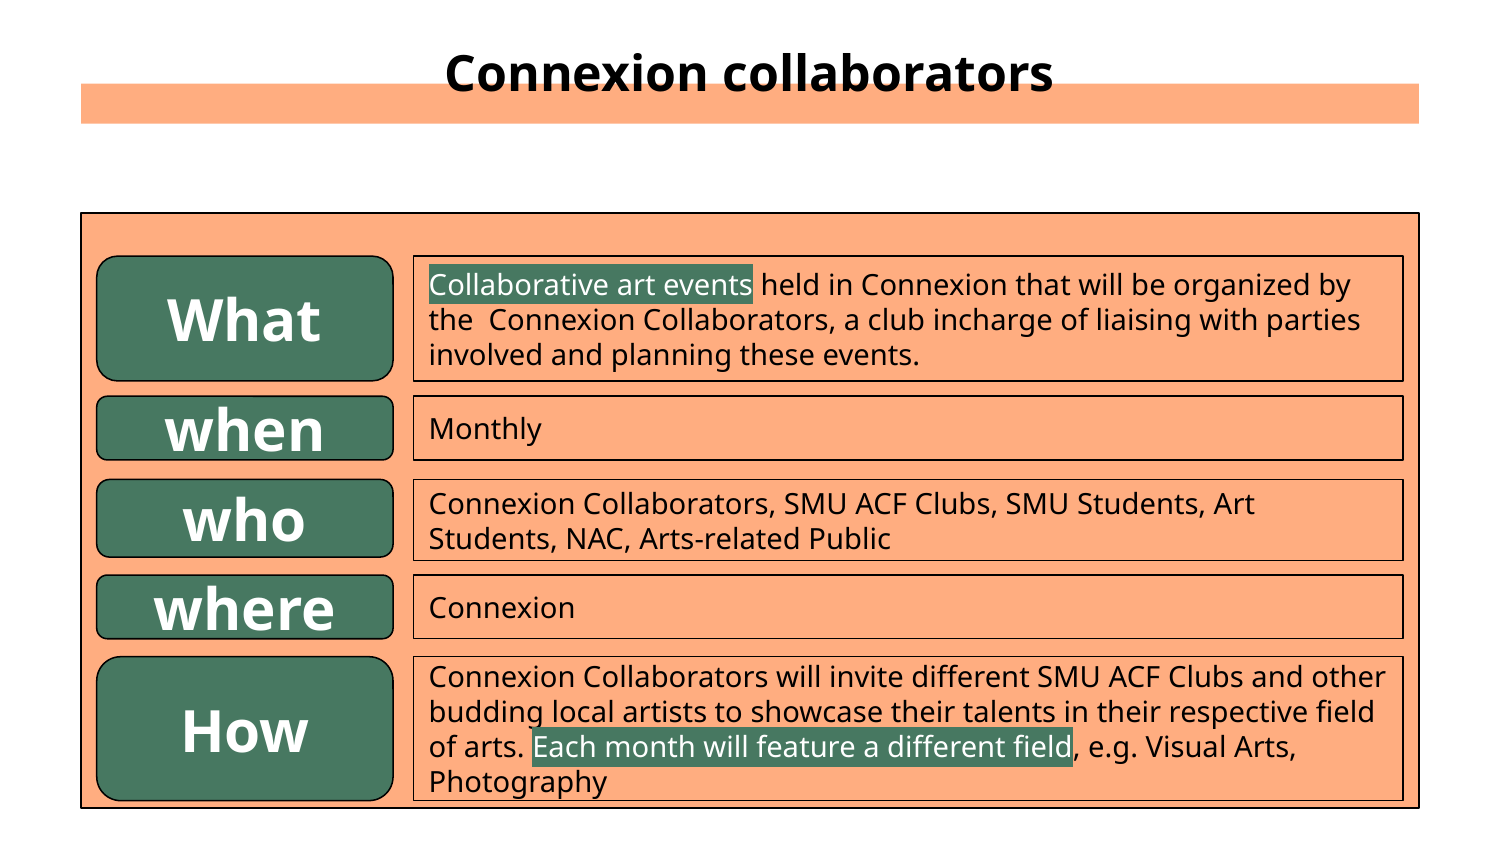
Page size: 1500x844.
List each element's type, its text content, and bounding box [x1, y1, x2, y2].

text_box [81, 83, 295, 124]
text_box Connexion [413, 575, 1404, 639]
text_box [81, 212, 1419, 808]
text_box when [96, 396, 394, 460]
text_box Monthly [413, 396, 1404, 460]
text_box Connexion Collaborators, SMU ACF Clubs, SMU Students, Art Students, NAC, Arts-related Public [413, 479, 1404, 561]
text_box [1205, 83, 1419, 124]
text_box Connexion Collaborators will invite different SMU ACF Clubs and other budding local artists to showcase their talents in their respective field of arts. Each month will feature a different field, e.g. Visual Arts, Photography [413, 656, 1404, 801]
text_box Collaborative art events held in Connexion that will be organized by the Connexion Collaborators, a club incharge of liaising with parties involved and planning these events. [413, 256, 1404, 381]
text_box How [96, 656, 394, 801]
text_box where [96, 575, 394, 639]
text_box who [96, 479, 394, 558]
text_box What [96, 256, 394, 381]
title Connexion collaborators [295, 26, 1205, 131]
